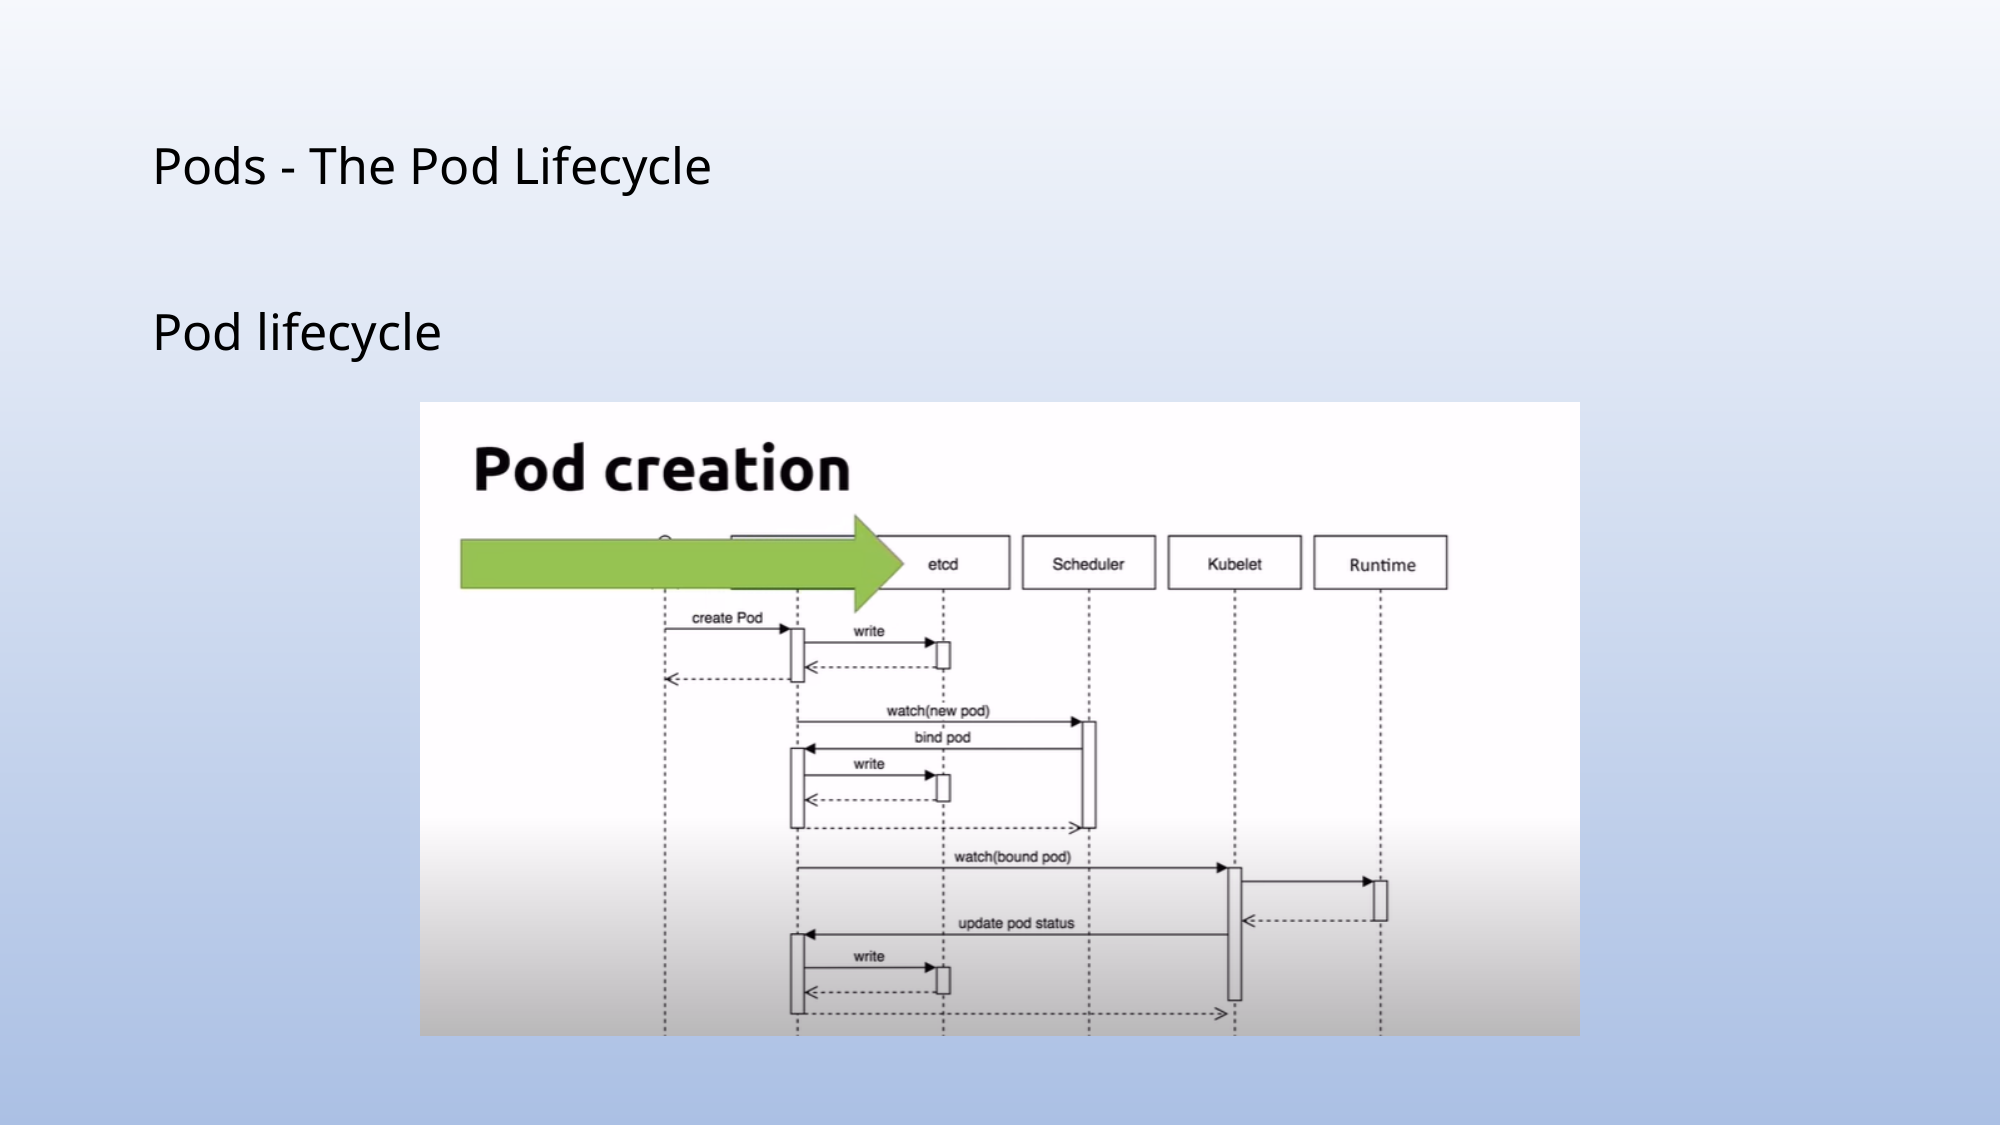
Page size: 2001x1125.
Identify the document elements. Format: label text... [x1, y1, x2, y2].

title Pods - The Pod Lifecycle [137, 59, 1863, 278]
list Pod lifecycle [137, 299, 1863, 1014]
picture [420, 402, 1580, 1036]
